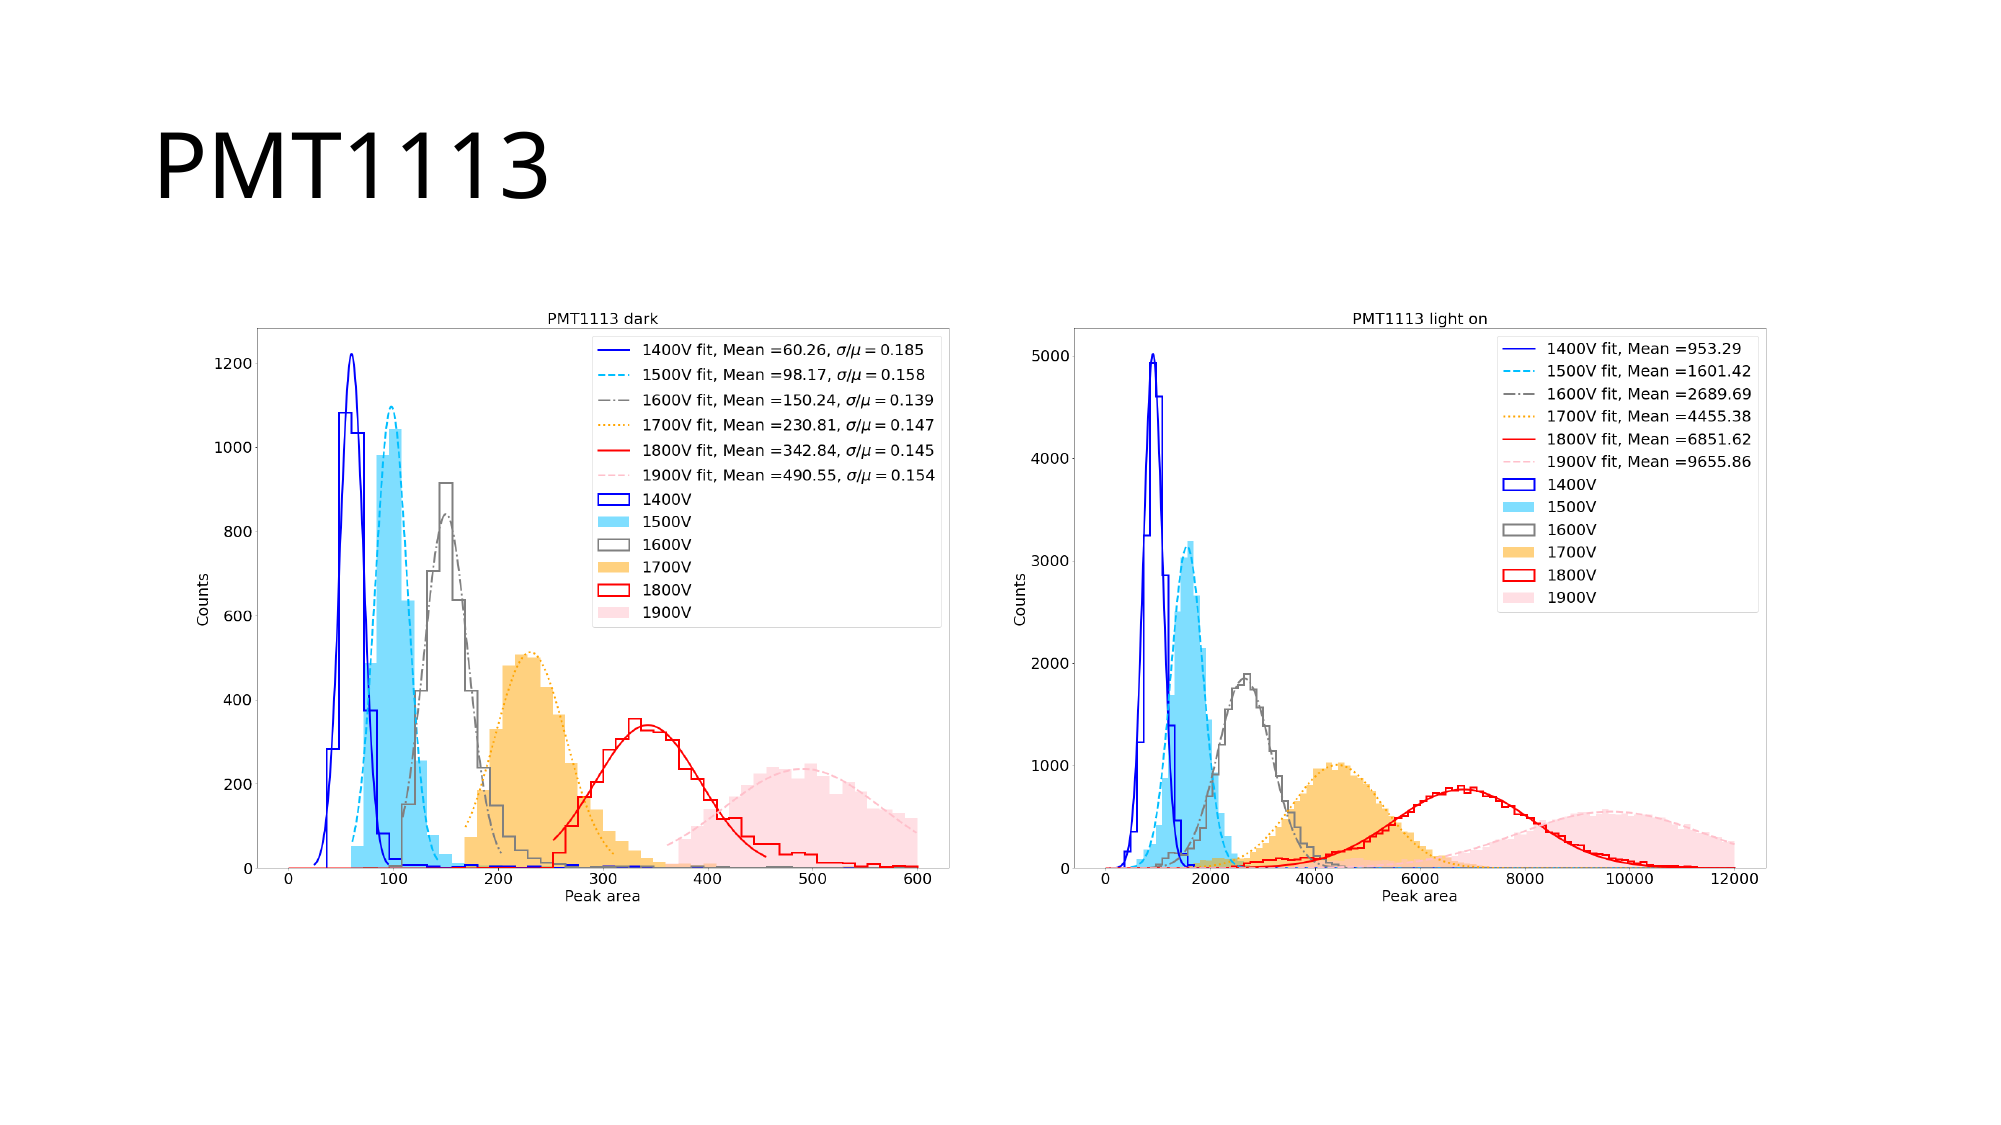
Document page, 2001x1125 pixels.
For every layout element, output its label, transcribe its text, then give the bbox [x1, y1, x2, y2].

title PMT1113 [137, 59, 1863, 278]
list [145, 241, 1039, 957]
picture [962, 242, 1855, 957]
